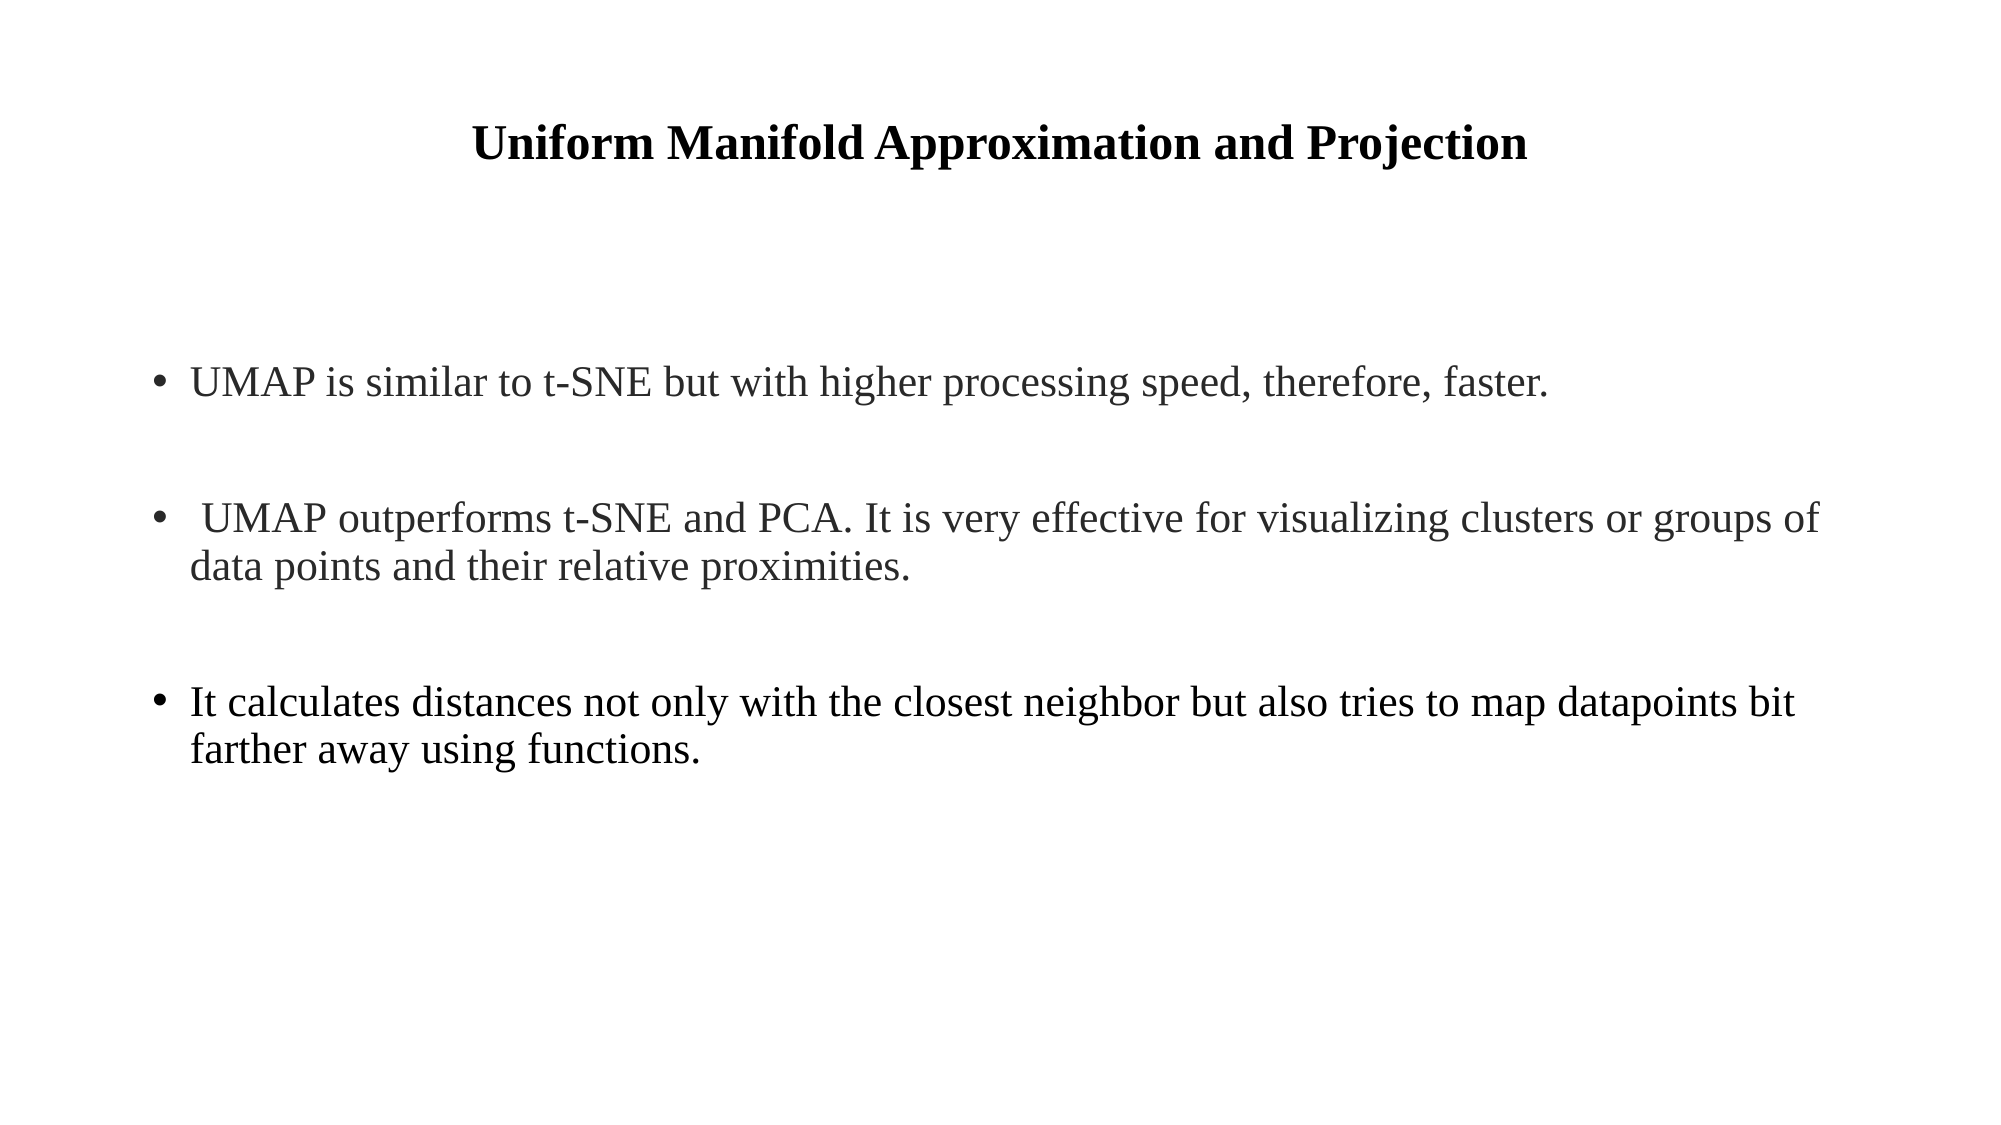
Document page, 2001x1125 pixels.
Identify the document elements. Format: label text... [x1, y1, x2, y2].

list UMAP is similar to t-SNE but with higher processing speed, therefore, faster. UMAP outperforms t-SNE and PCA. It is very effective for visualizing clusters or groups of data points and their relative proximities. It calculates distances not only with the closest neighbor but also tries to map datapoints bit farther away using functions. [137, 210, 1863, 1014]
title Uniform Manifold Approximation and Projection [137, 59, 1863, 210]
